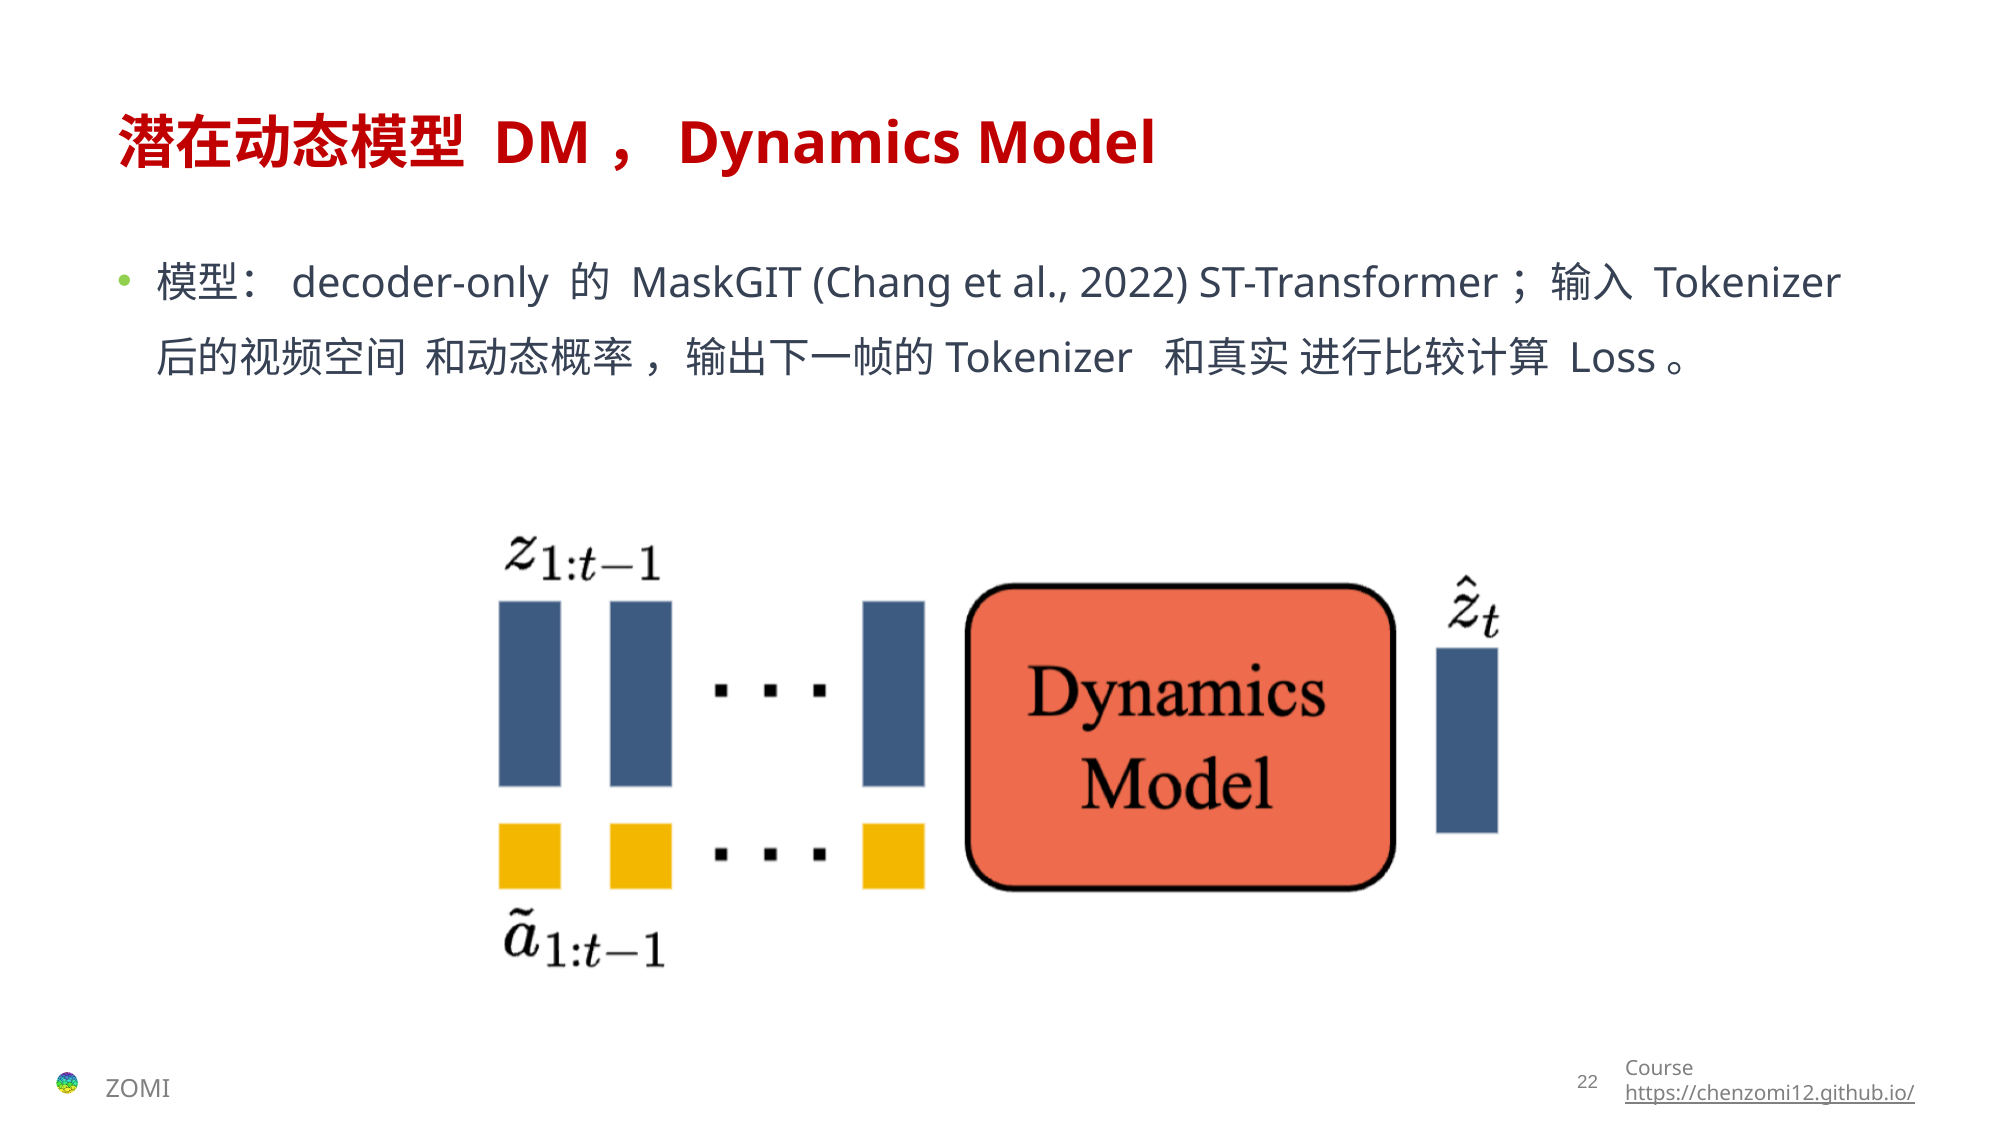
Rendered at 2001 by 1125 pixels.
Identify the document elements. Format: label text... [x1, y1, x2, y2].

picture [463, 516, 1540, 999]
picture [57, 1073, 77, 1093]
title 潜在动态模型 DM，Dynamics Model [102, 91, 1901, 189]
